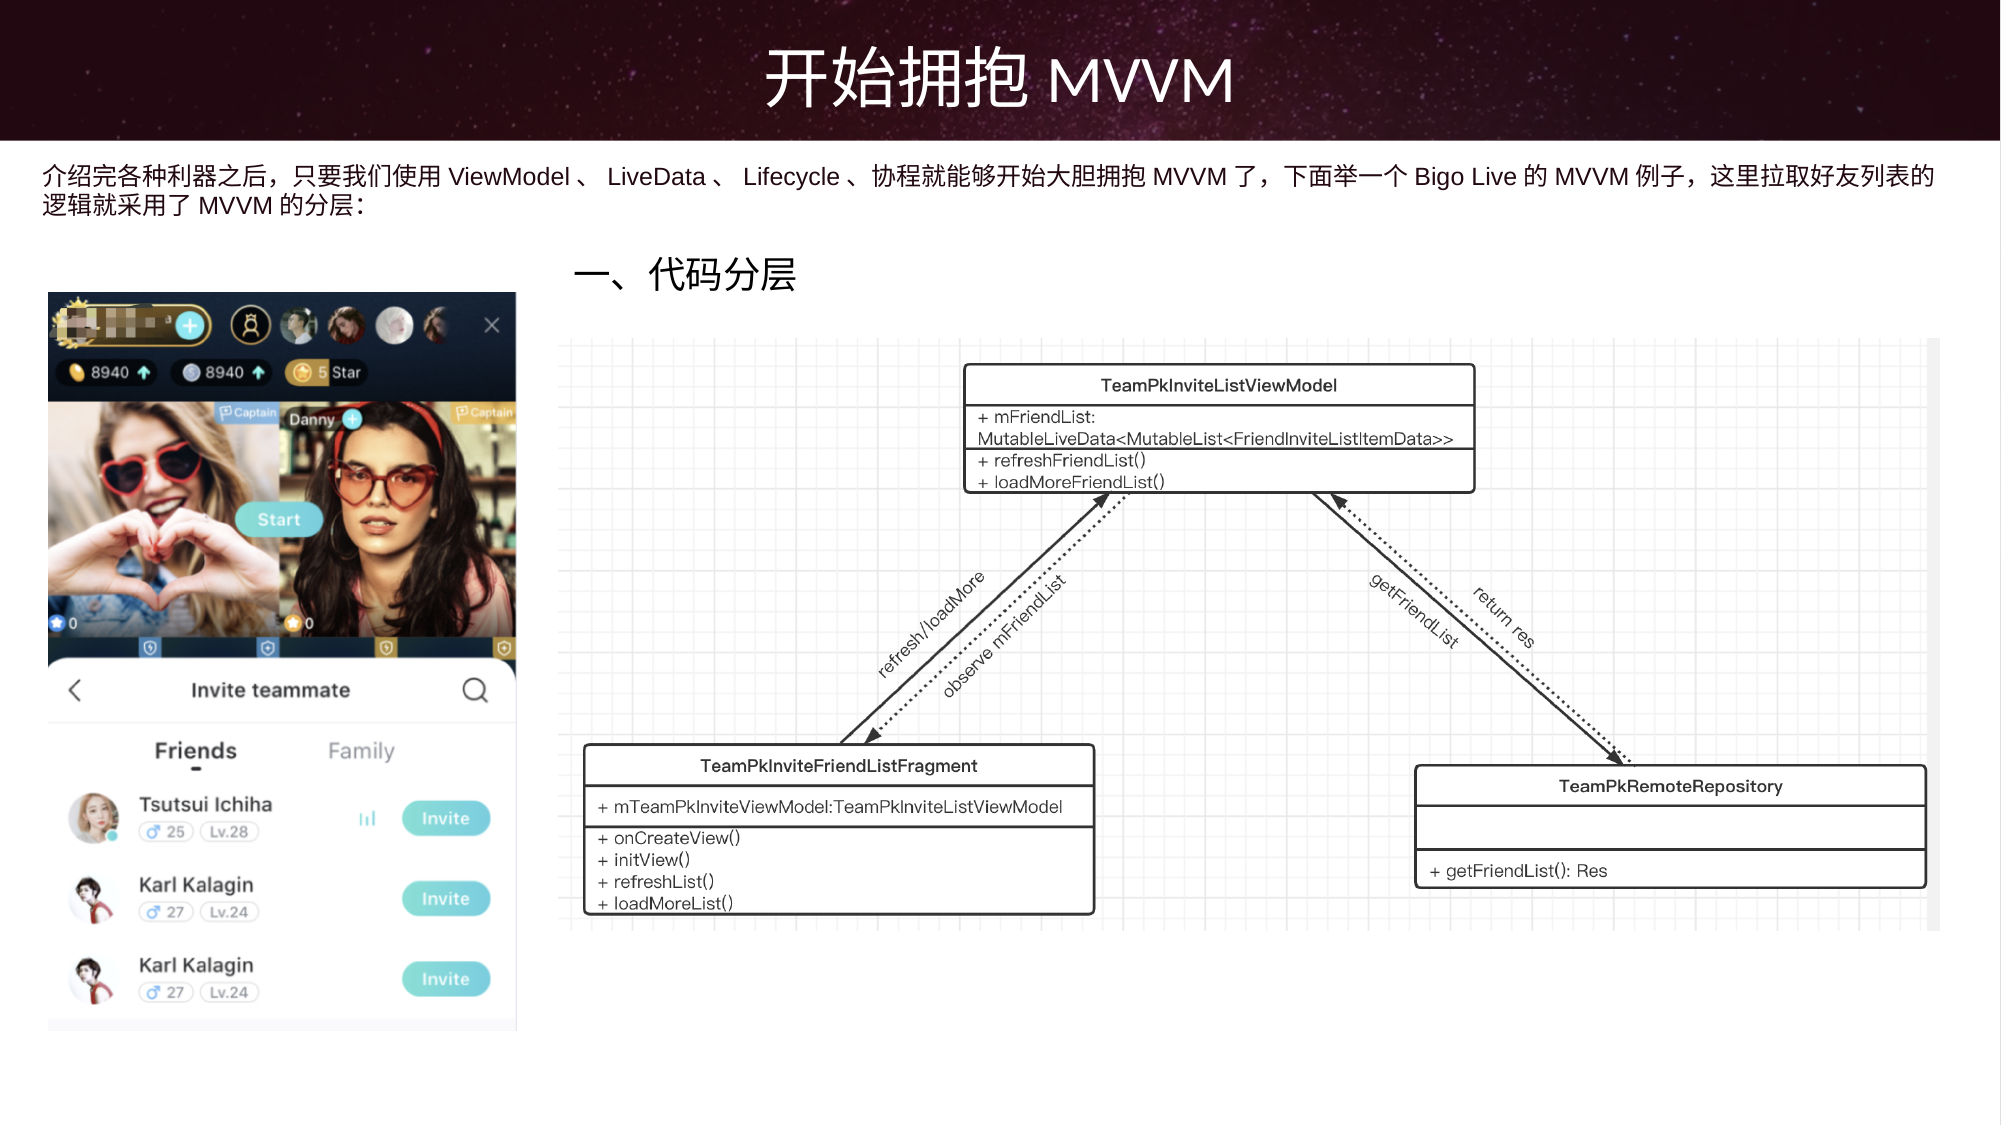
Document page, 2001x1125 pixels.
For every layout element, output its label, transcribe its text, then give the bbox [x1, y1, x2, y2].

text_box 开始拥抱MVVM [516, 28, 1484, 123]
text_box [558, 243, 1940, 931]
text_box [27, 152, 1967, 1031]
